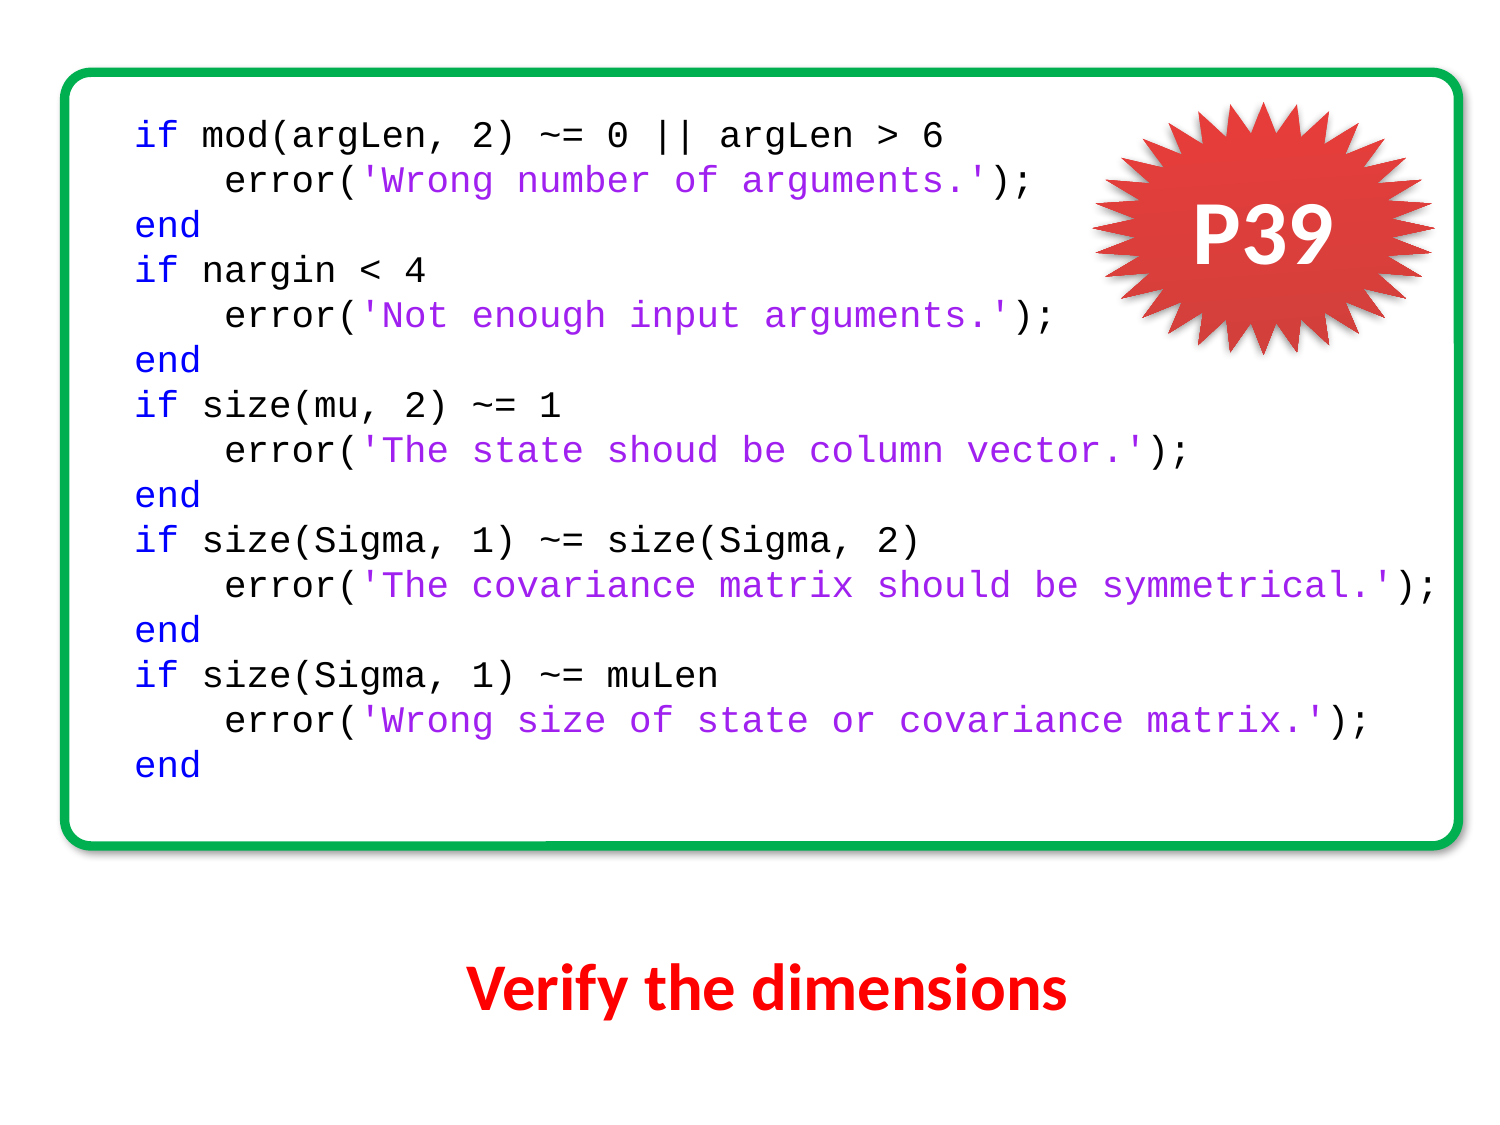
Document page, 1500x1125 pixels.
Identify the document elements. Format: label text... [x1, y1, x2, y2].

text_box [63, 793, 1461, 848]
text_box if mod(argLen, 2) ~= 0 || argLen > 6 error('Wrong number of arguments.'); end if nargin < 4 error('Not enough input arguments.'); end if size(mu, 2) ~= 1 error('The state shoud be column vector.'); end if size(Sigma, 1) ~= size(Sigma, 2) error('The covariance matrix should be symmetrical.'); end if size(Sigma, 1) ~= muLen error('Wrong size of state or covariance matrix.'); end [29, 102, 1500, 793]
text_box P39 [1092, 101, 1435, 355]
text_box Verify the dimensions [362, 936, 1173, 1032]
text_box [63, 70, 1460, 102]
